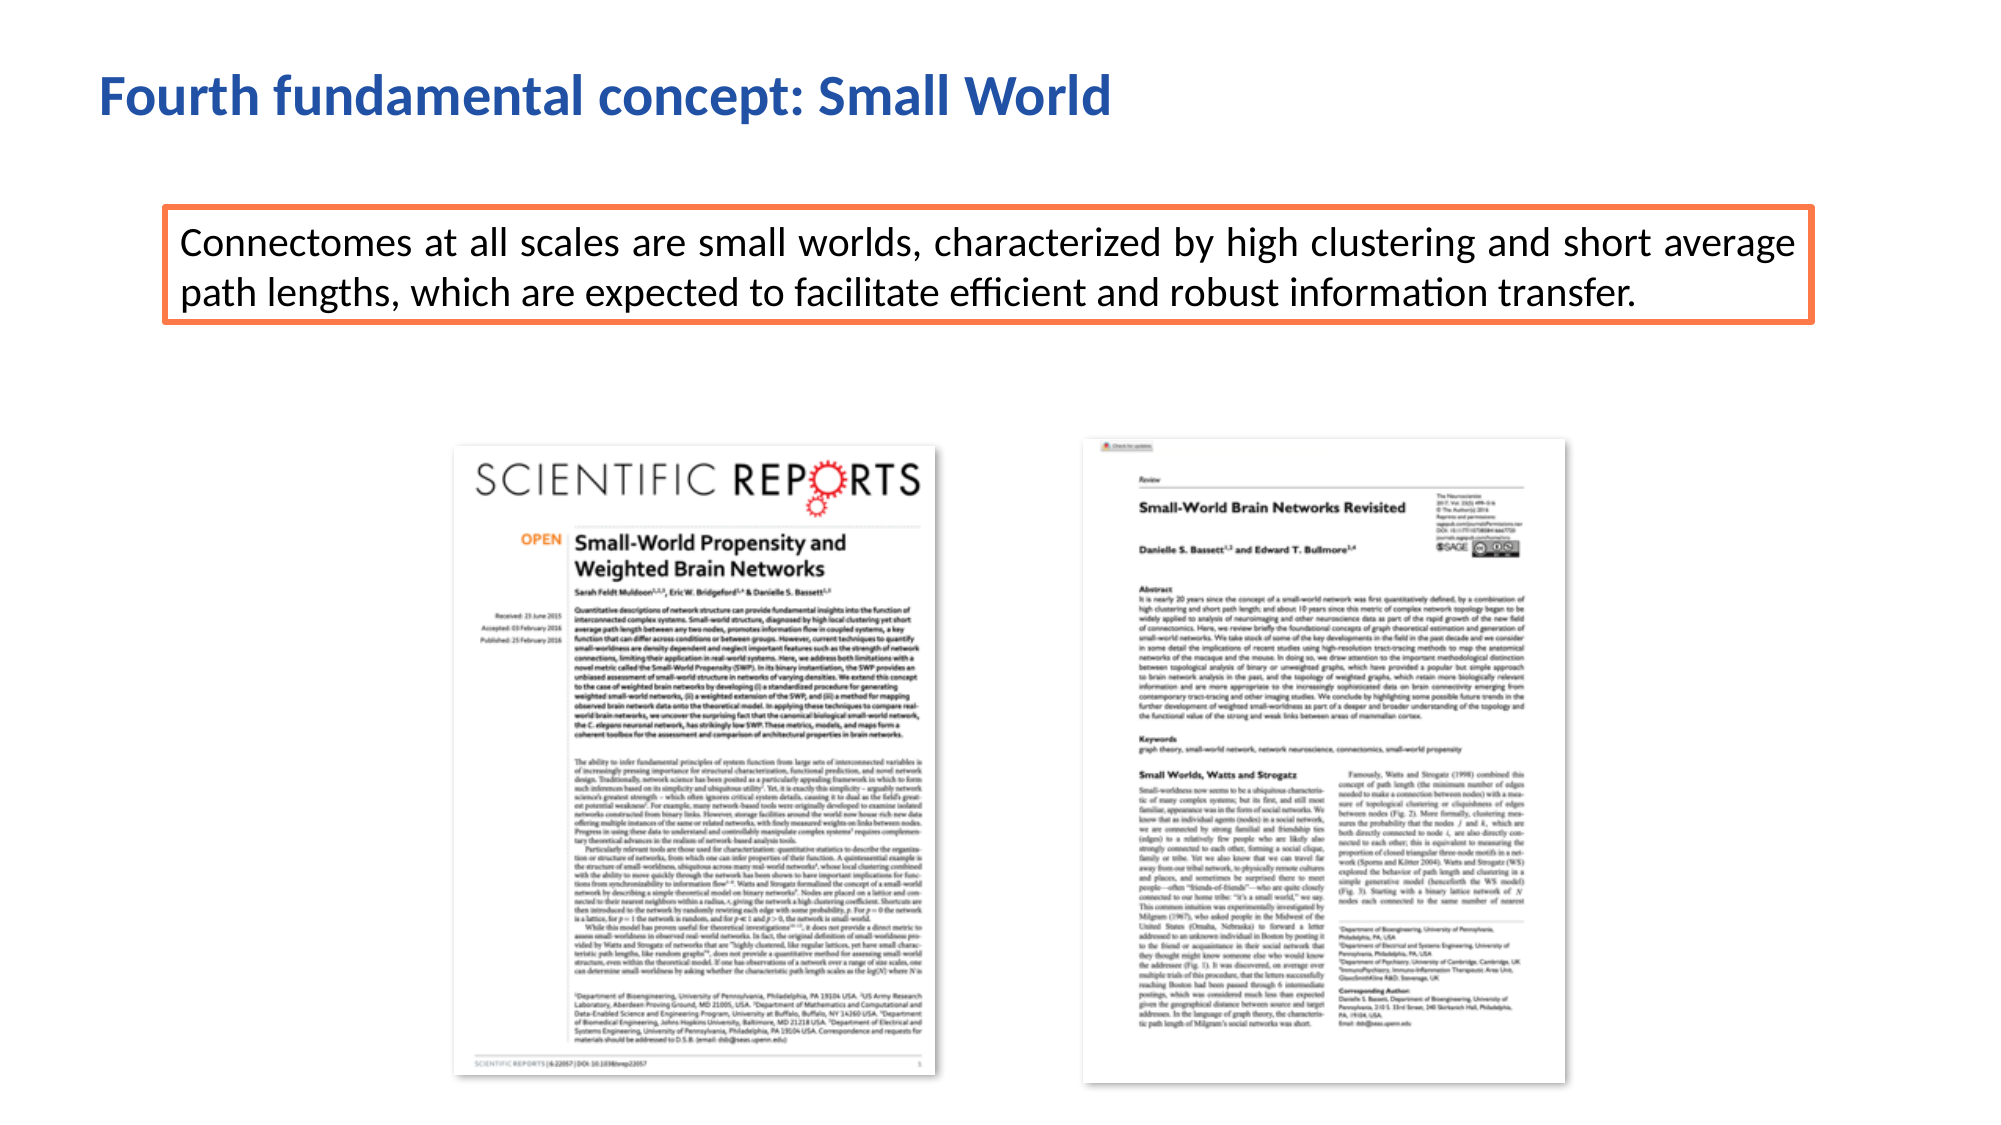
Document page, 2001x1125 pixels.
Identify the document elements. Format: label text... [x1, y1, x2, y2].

picture [1083, 439, 1565, 1083]
text_box Connectomes at all scales are small worlds, characterized by high clustering and short average path lengths, which are expected to facilitate efficient and robust information transfer. [165, 207, 1812, 323]
text_box Fourth fundamental concept: Small World [85, 50, 1919, 135]
picture [454, 446, 935, 1075]
